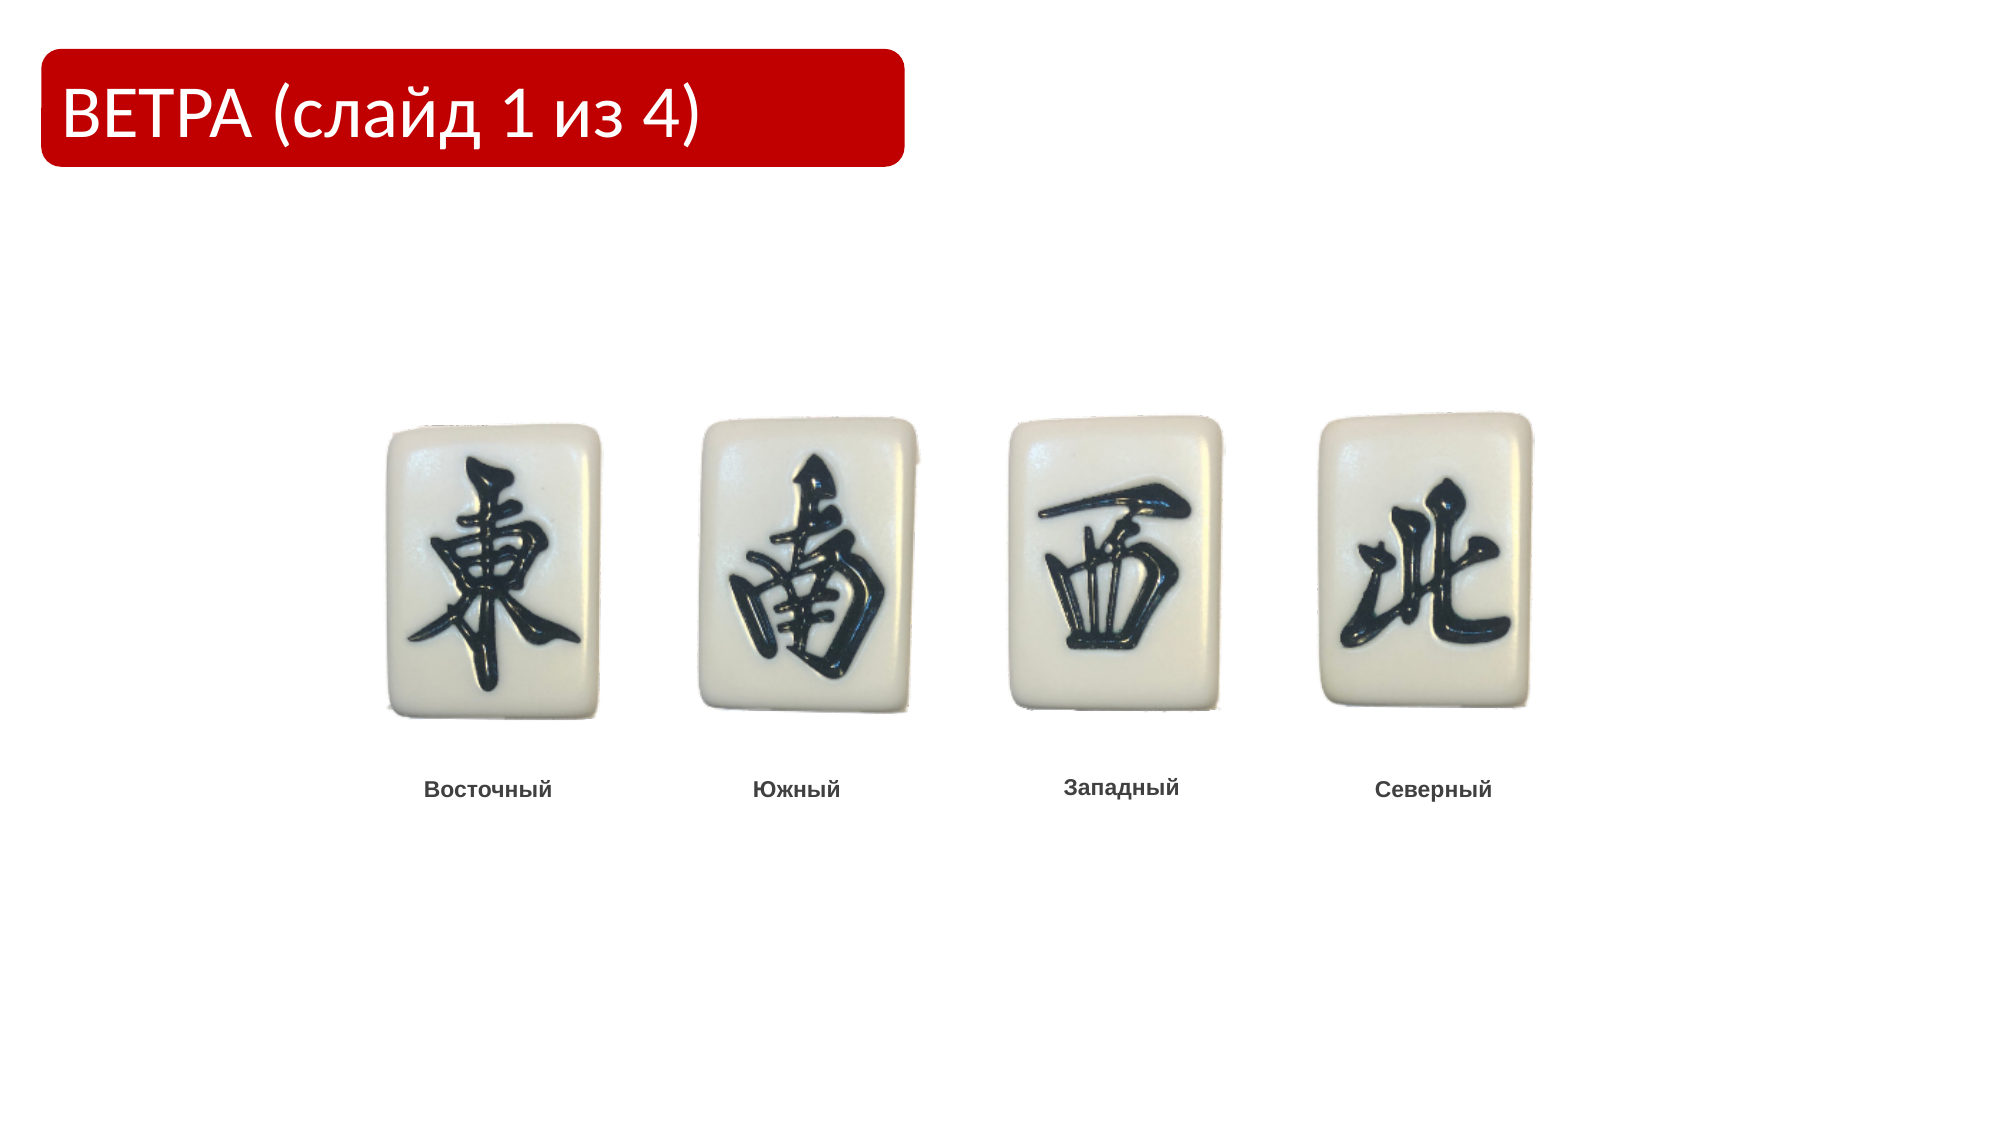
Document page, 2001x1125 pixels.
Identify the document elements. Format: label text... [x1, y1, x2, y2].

picture [993, 407, 1234, 721]
picture [367, 407, 615, 730]
picture [686, 410, 922, 724]
text_box Восточный [409, 767, 573, 810]
picture [1305, 407, 1553, 718]
text_box Южный [738, 767, 870, 810]
text_box Западный [1048, 765, 1204, 808]
text_box Северный [1360, 767, 1519, 810]
text_box ВЕТРА (слайд 1 из 4) [40, 47, 906, 168]
